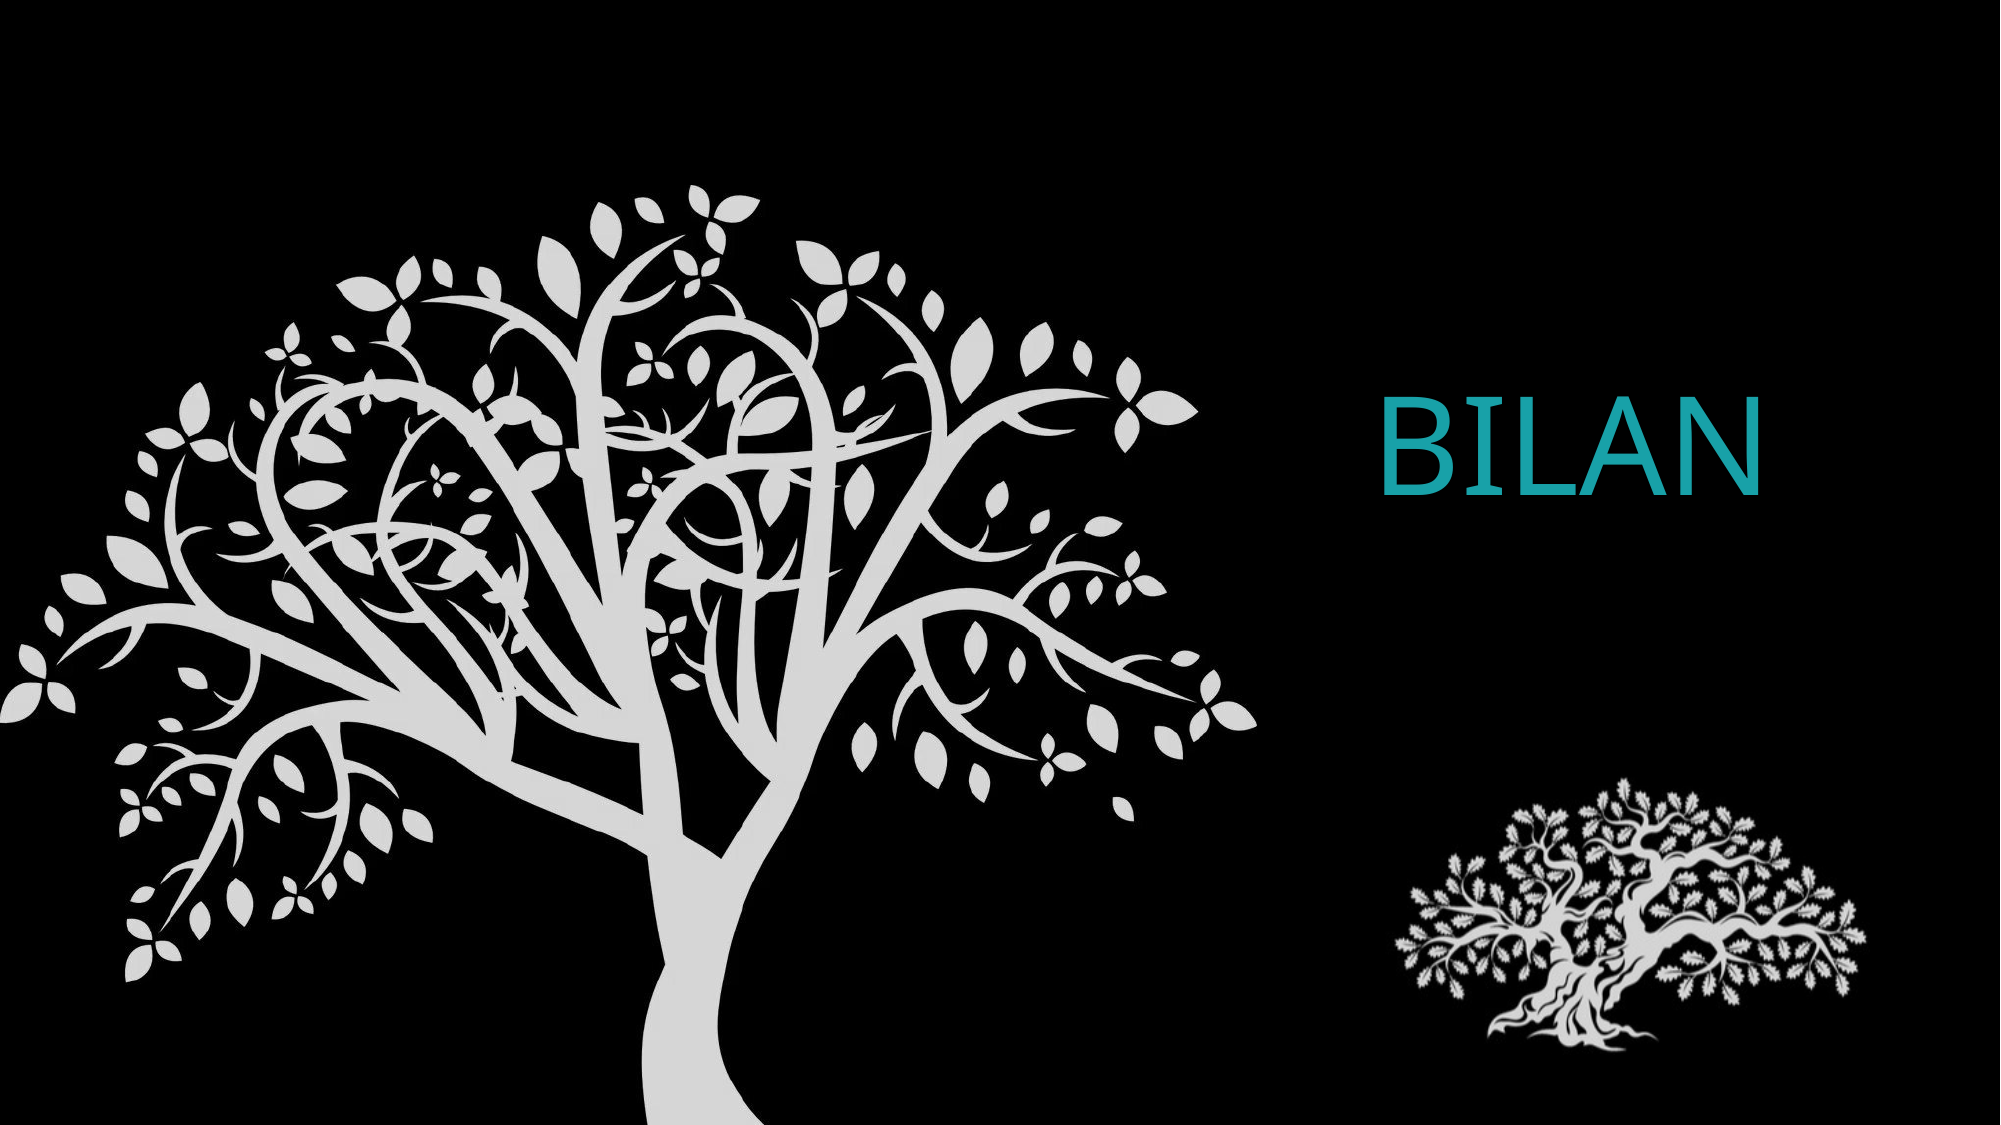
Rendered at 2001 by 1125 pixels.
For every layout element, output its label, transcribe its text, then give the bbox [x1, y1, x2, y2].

title BILAN [1257, 281, 2000, 620]
picture [1319, 655, 1939, 1125]
picture [0, 185, 1257, 1125]
